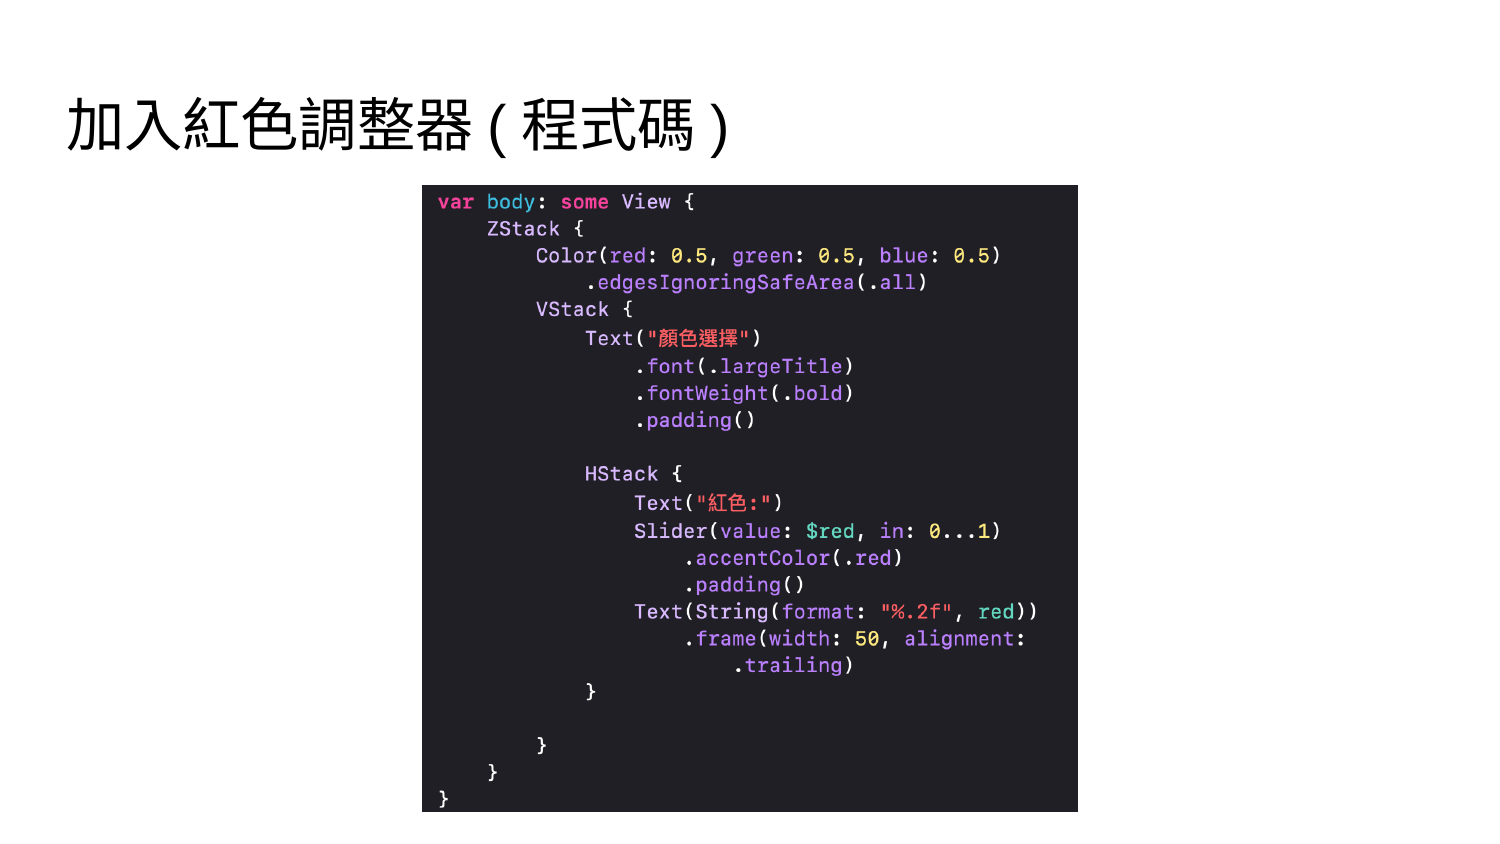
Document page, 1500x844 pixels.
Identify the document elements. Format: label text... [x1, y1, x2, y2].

title 加入紅色調整器(程式碼) [51, 72, 1449, 167]
picture [422, 184, 1078, 813]
